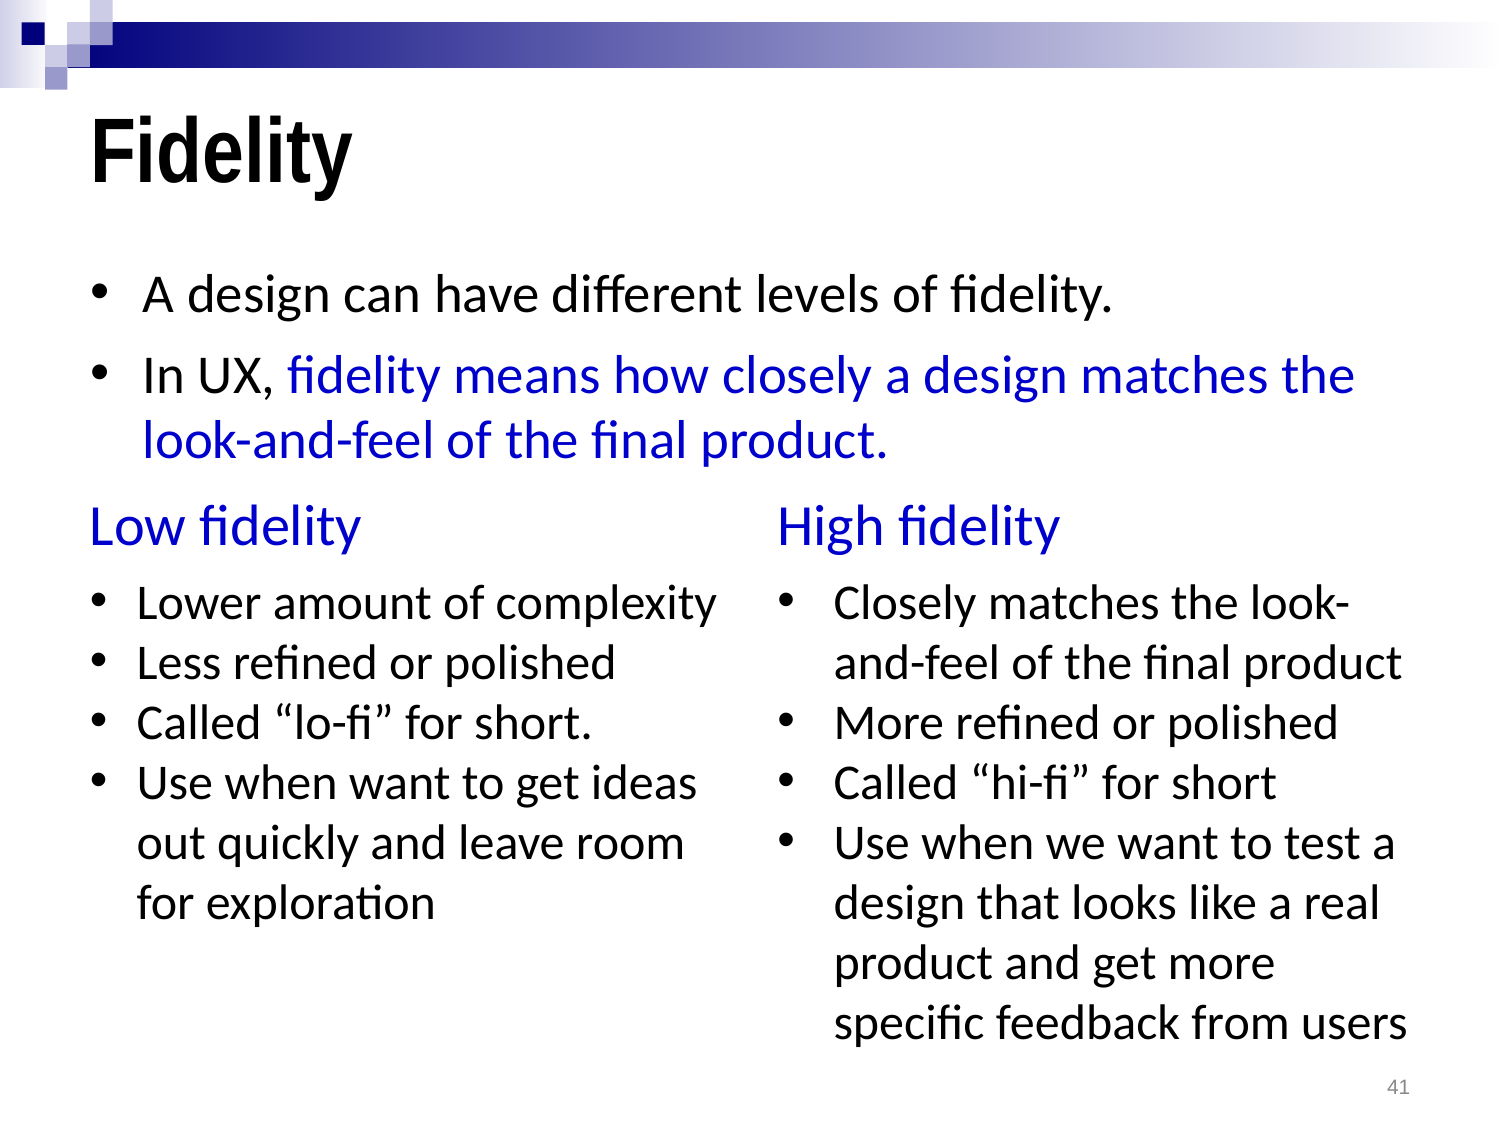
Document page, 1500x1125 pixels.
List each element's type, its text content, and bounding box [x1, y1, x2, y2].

text_box Low fidelity Lower amount of complexity Less refined or polished Called “lo-fi” for short. Use when want to get ideas out quickly and leave room for exploration [74, 479, 750, 937]
slide_number 41 [1074, 1059, 1425, 1113]
list A design can have different levels of fidelity. In UX, fidelity means how closely a design matches the look-and-feel of the final product. [75, 249, 1425, 480]
title Fidelity [75, 67, 1425, 225]
text_box High fidelity Closely matches the look-and-feel of the final product More refined or polished Called “hi-fi” for short Use when we want to test a design that looks like a real product and get more specific feedback from users [762, 479, 1438, 1057]
